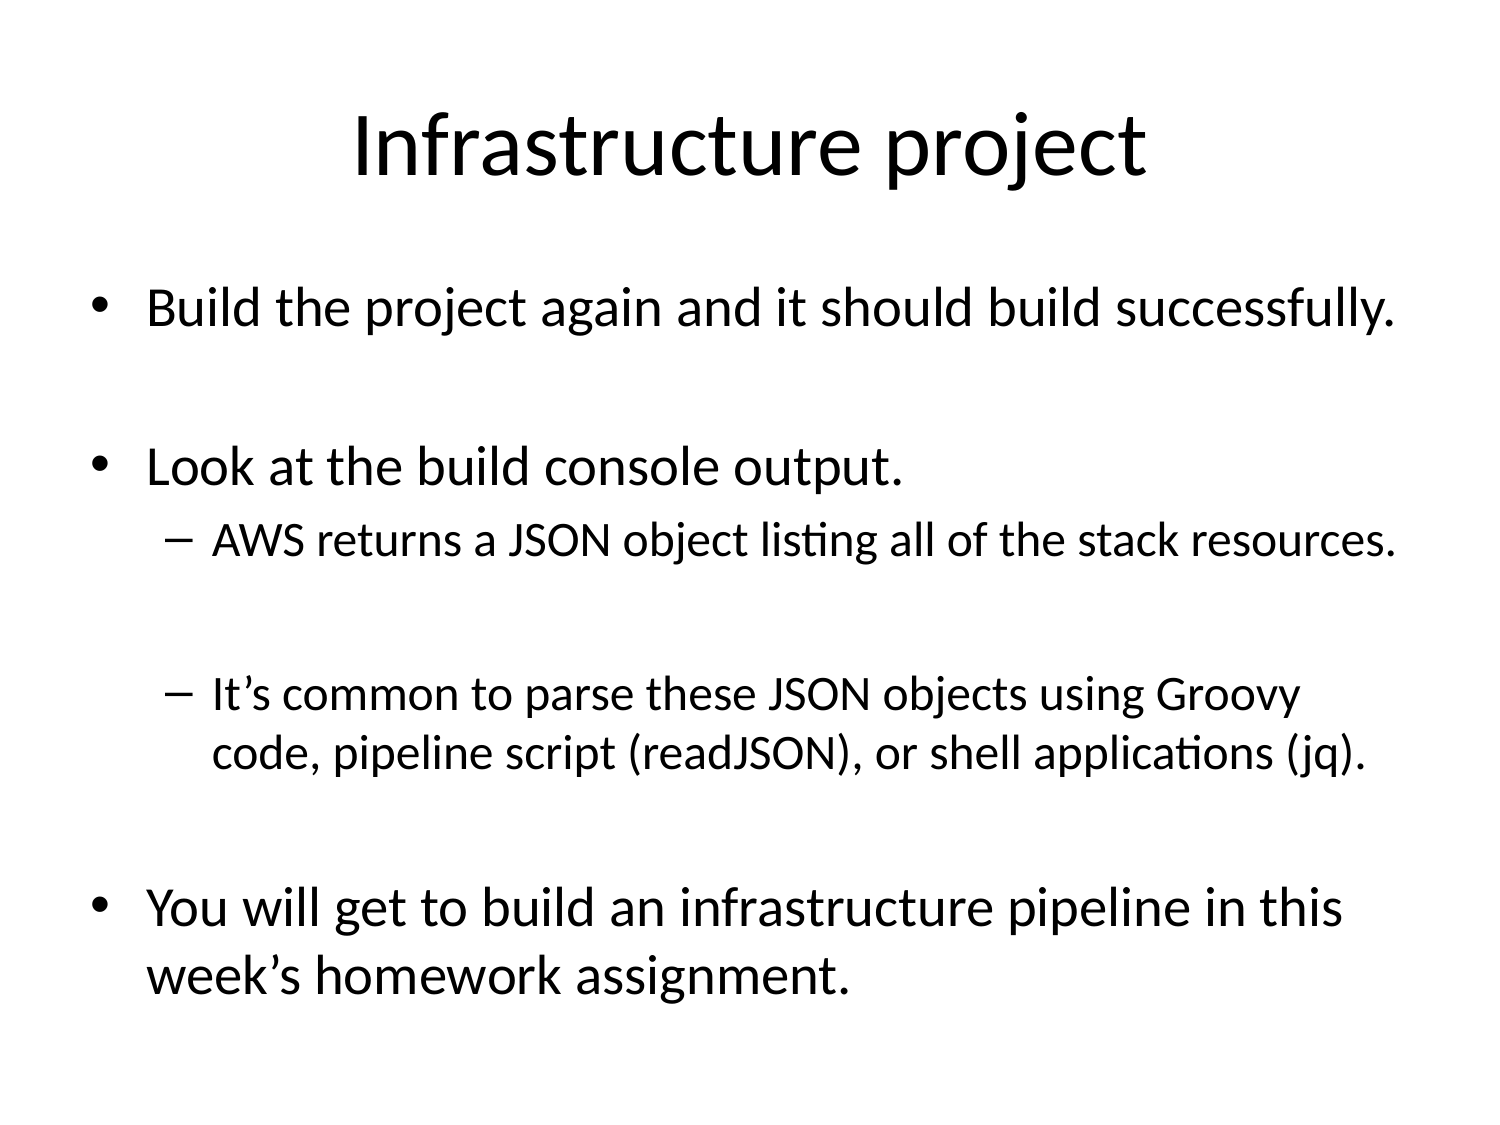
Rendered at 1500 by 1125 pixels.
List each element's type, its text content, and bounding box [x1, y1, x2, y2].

title Infrastructure project [75, 45, 1425, 233]
list Build the project again and it should build successfully. Look at the build console output. AWS returns a JSON object listing all of the stack resources. It’s common to parse these JSON objects using Groovy code, pipeline script (readJSON), or shell applications (jq). You will get to build an infrastructure pipeline in this week’s homework assignment. [75, 262, 1425, 1078]
